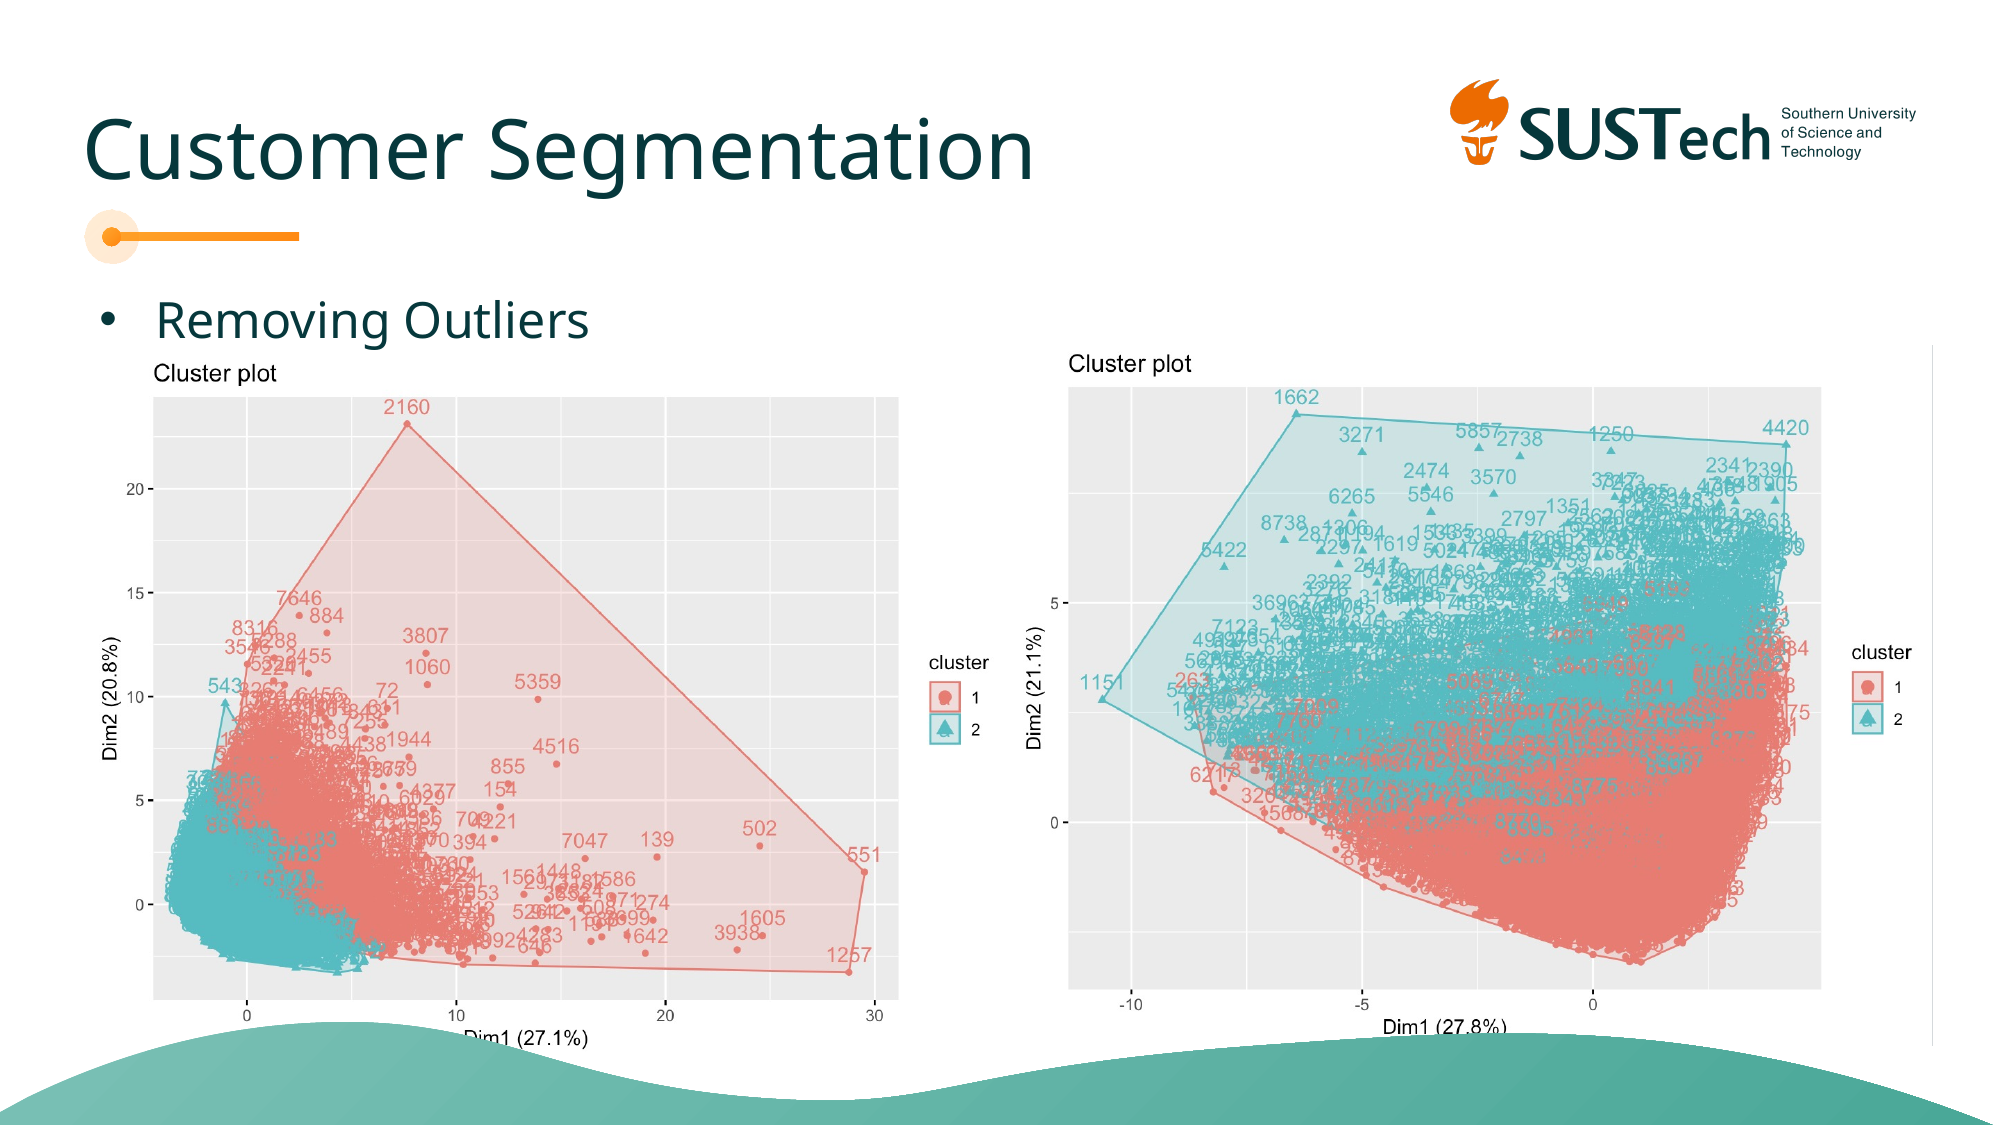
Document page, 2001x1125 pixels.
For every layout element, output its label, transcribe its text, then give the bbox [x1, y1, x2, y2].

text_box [84, 209, 300, 264]
picture [1450, 79, 1916, 165]
text_box Removing Outliers [84, 281, 1916, 356]
picture [0, 345, 2000, 1125]
text_box Customer Segmentation [67, 88, 1409, 204]
